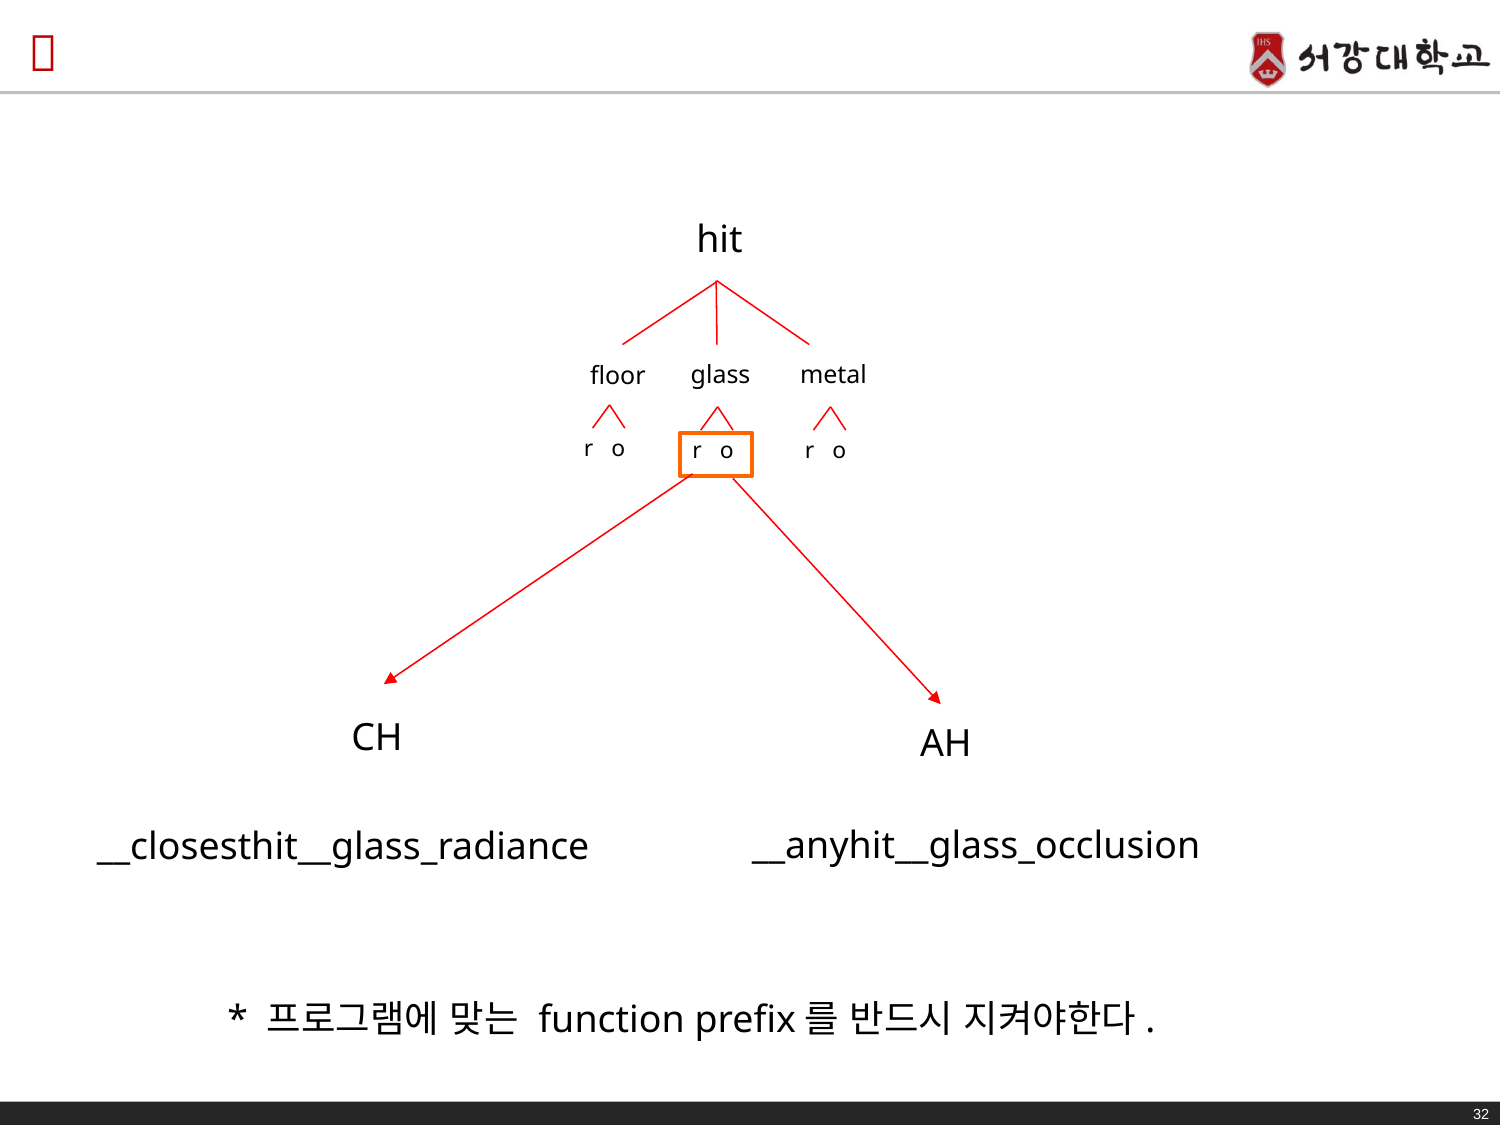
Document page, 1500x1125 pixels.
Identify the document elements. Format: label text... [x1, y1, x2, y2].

text_box __closesthit__glass_radiance [82, 814, 629, 875]
picture [1241, 18, 1491, 90]
slide_number 32 [1154, 1101, 1500, 1125]
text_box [336, 207, 1000, 773]
text_box __anyhit__glass_occlusion [737, 814, 1284, 874]
text_box * 프로그램에 맞는 function prefix를 반드시 지켜야한다. [212, 987, 1206, 1048]
